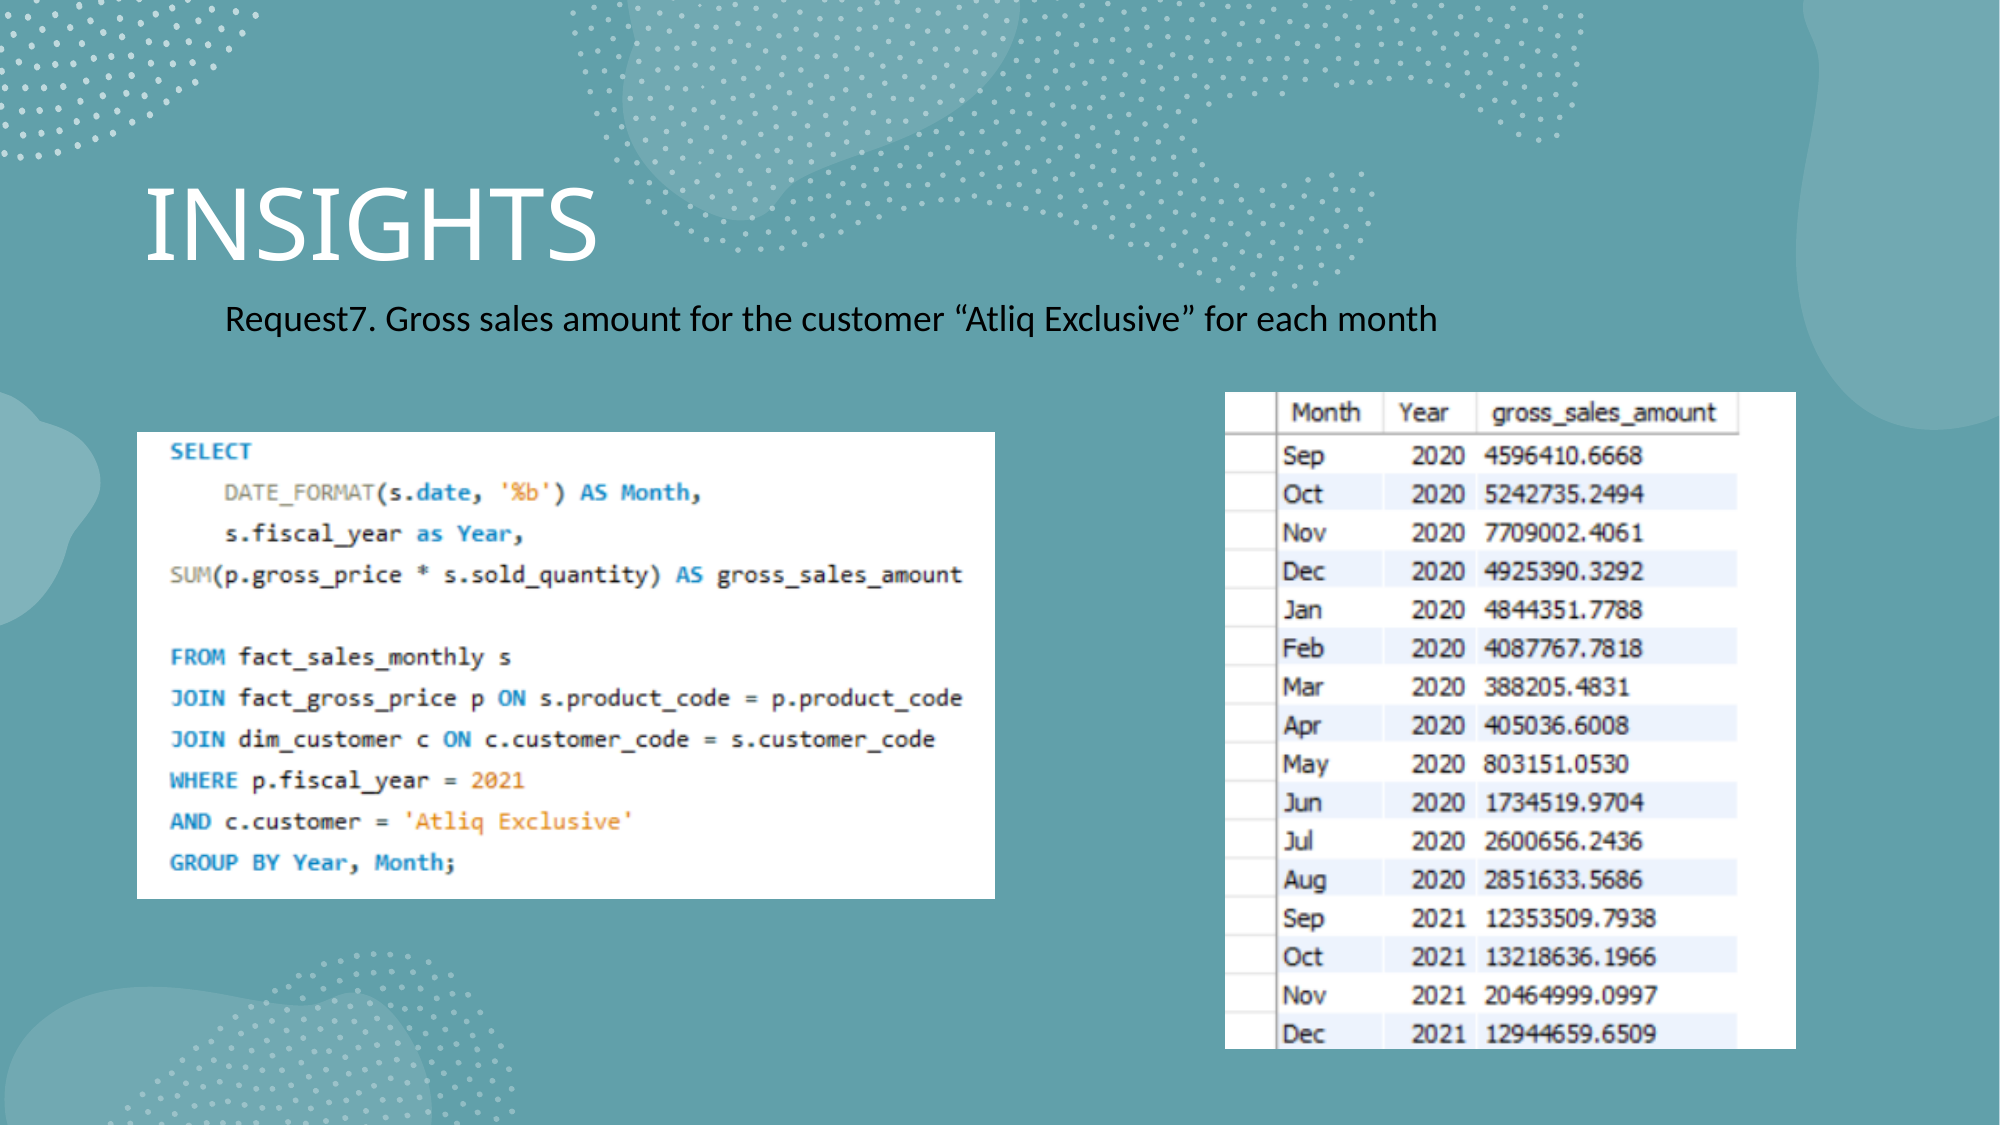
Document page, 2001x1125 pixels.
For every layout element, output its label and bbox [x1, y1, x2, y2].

picture [1225, 392, 1796, 1049]
text_box [0, 0, 2000, 1125]
picture [136, 432, 995, 899]
